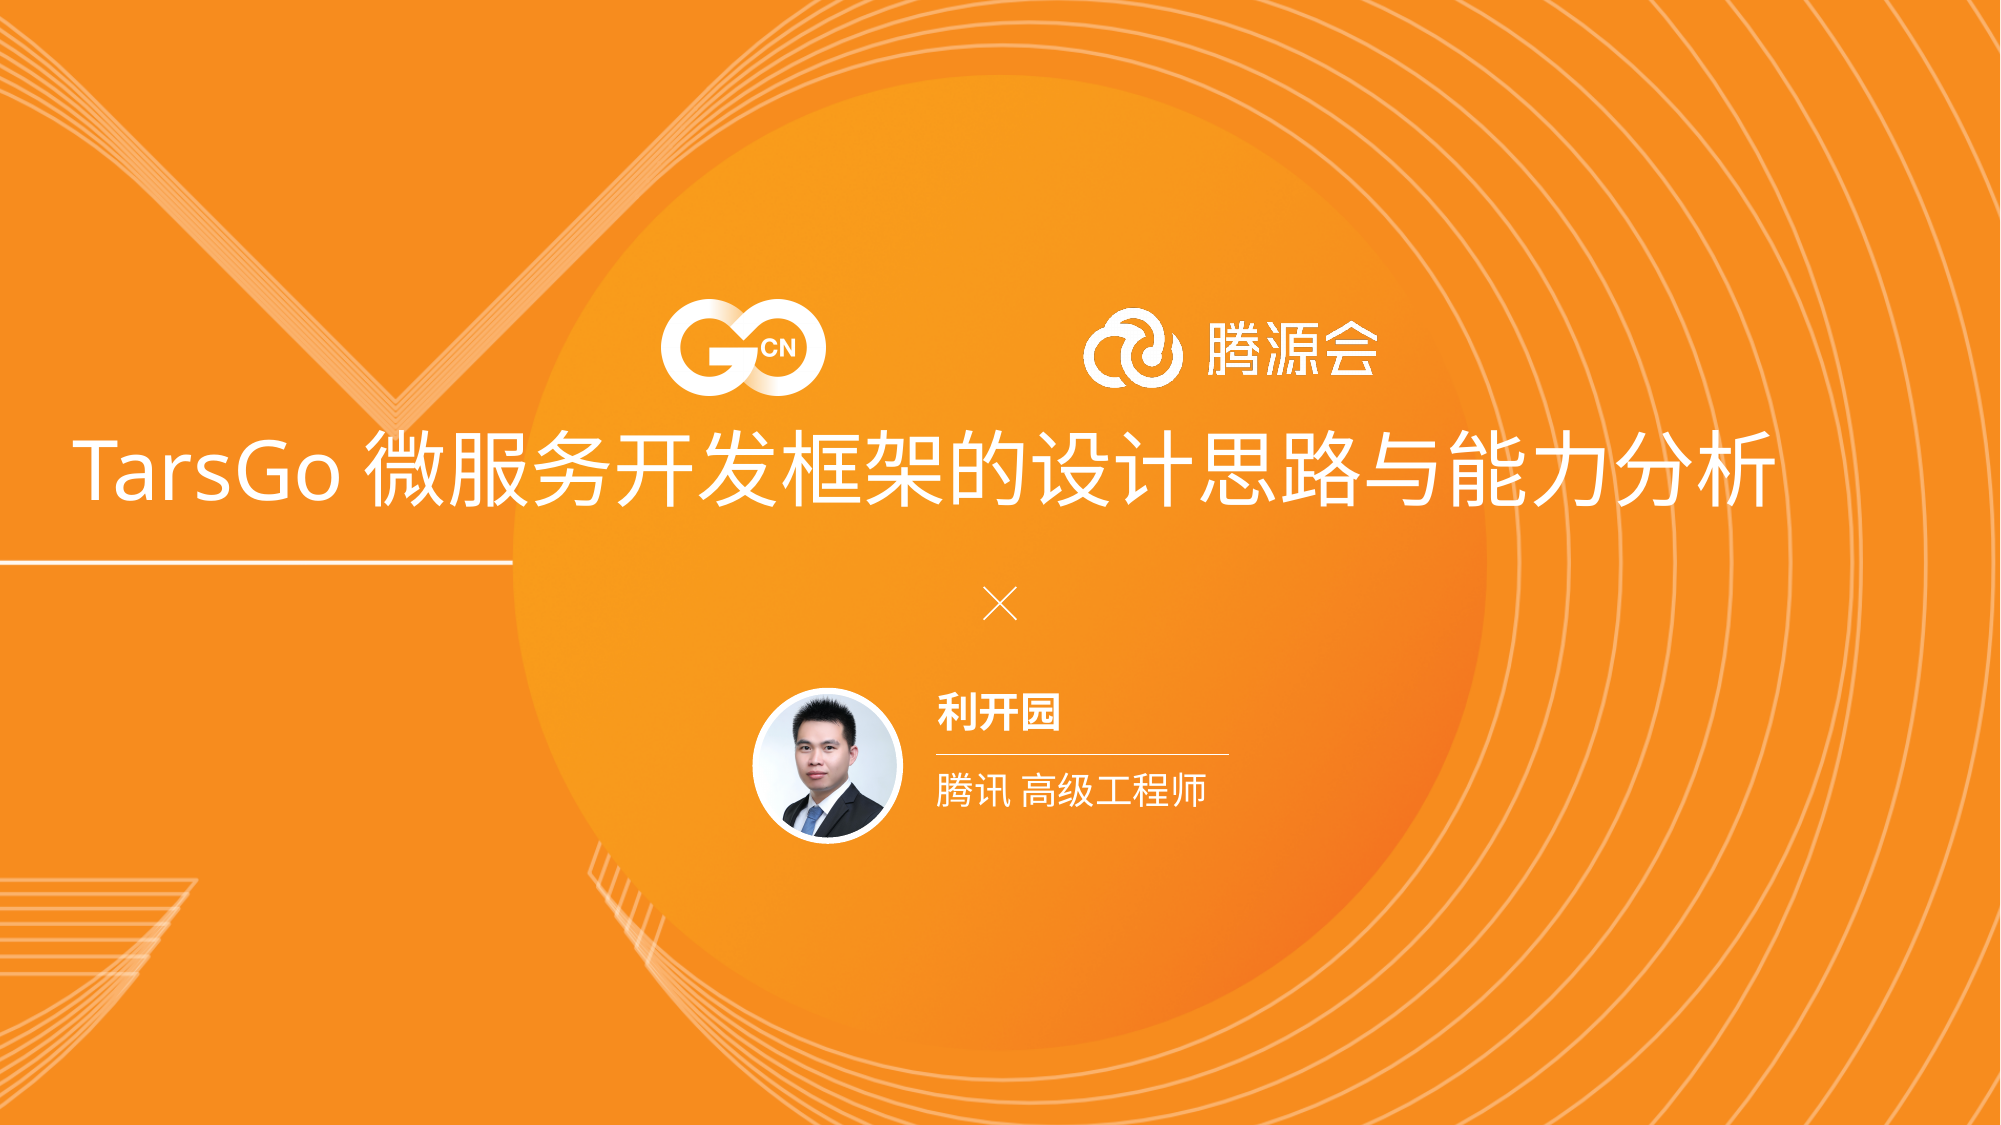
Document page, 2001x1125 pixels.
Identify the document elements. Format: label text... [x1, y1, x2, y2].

text_box TarsGo微服务开发框架的设计思路与能力分析 [64, 409, 1787, 525]
text_box [983, 586, 1017, 621]
text_box 腾讯 高级工程师 [929, 759, 1429, 820]
picture [0, 0, 2001, 1125]
text_box 利开园 [929, 678, 1071, 744]
